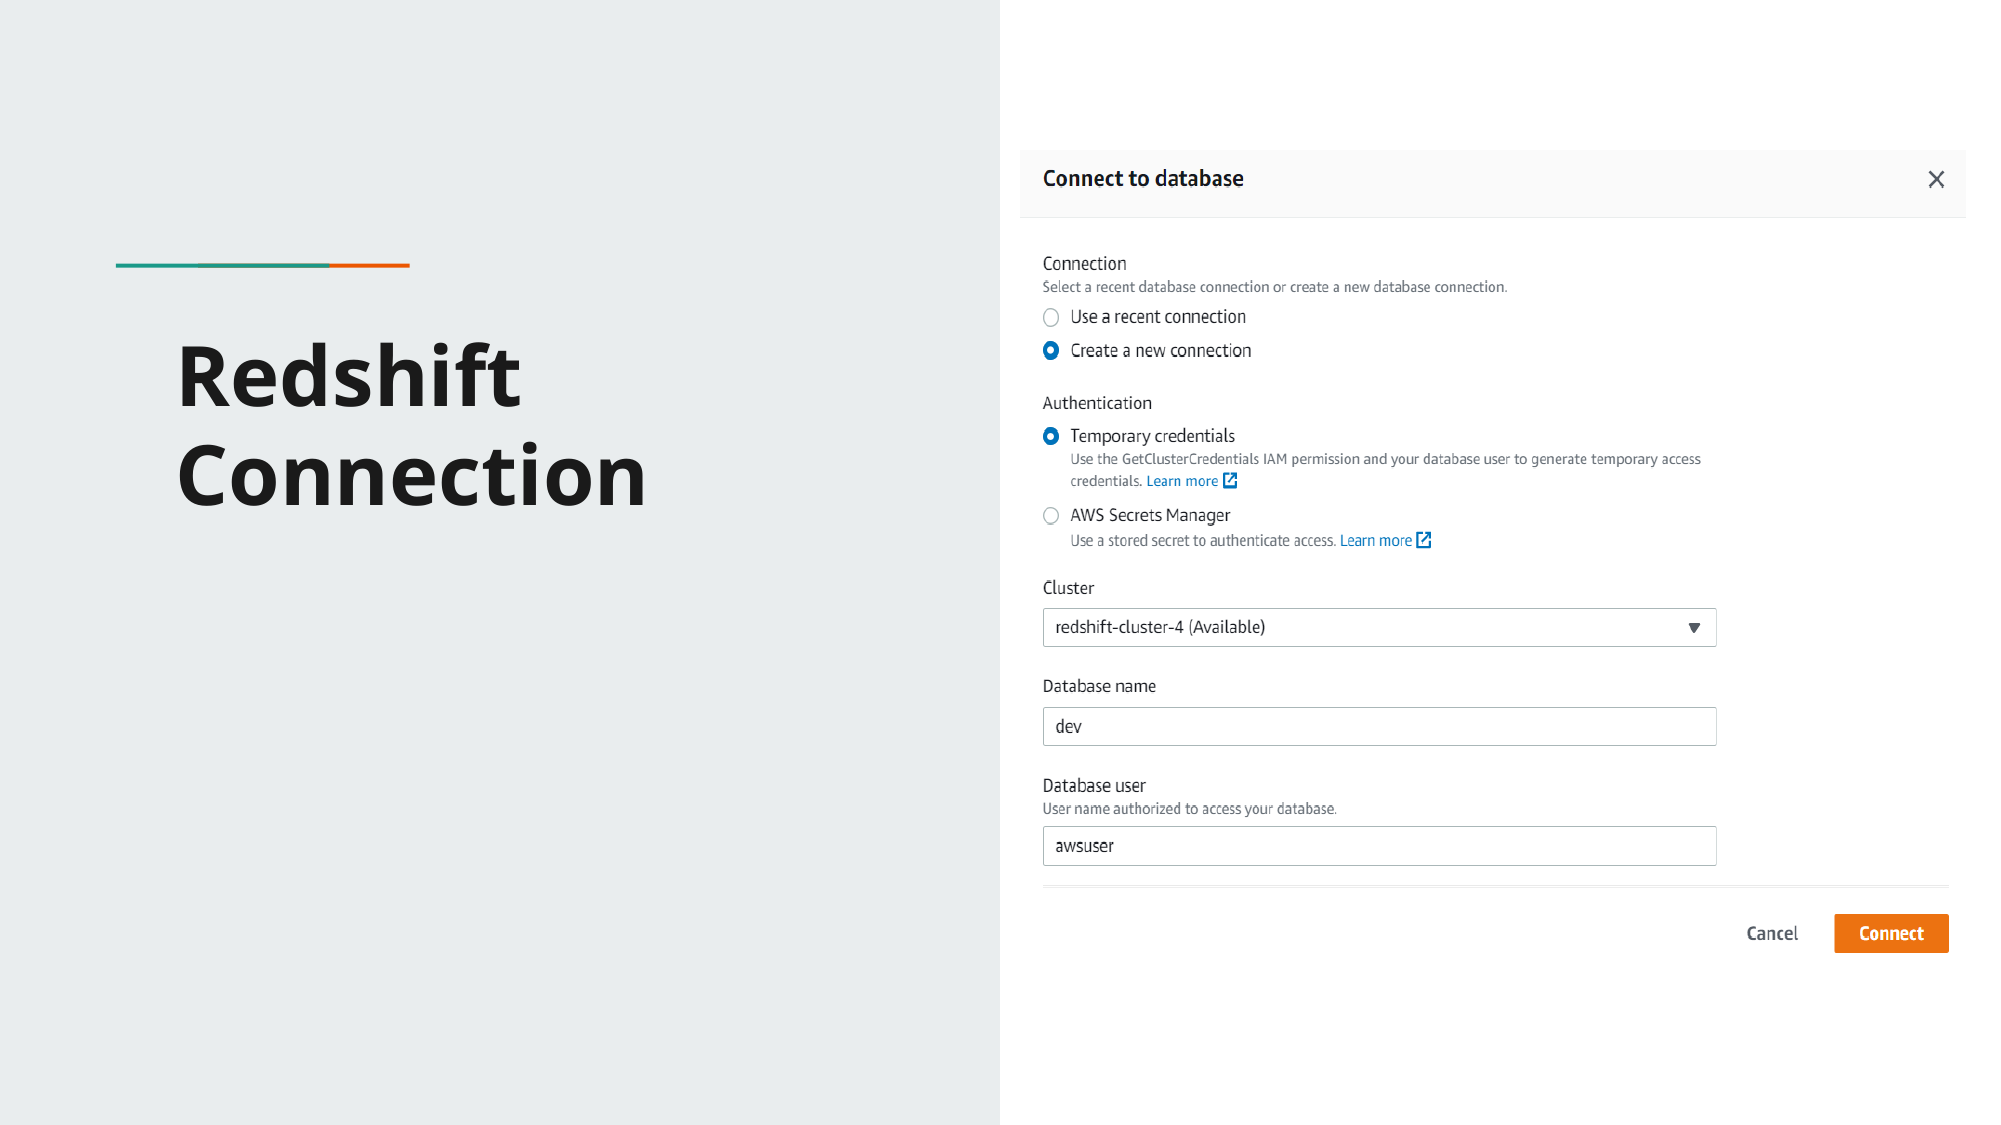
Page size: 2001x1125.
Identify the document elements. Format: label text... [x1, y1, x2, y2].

picture [1020, 150, 1966, 975]
title Redshift Connection [155, 302, 834, 443]
